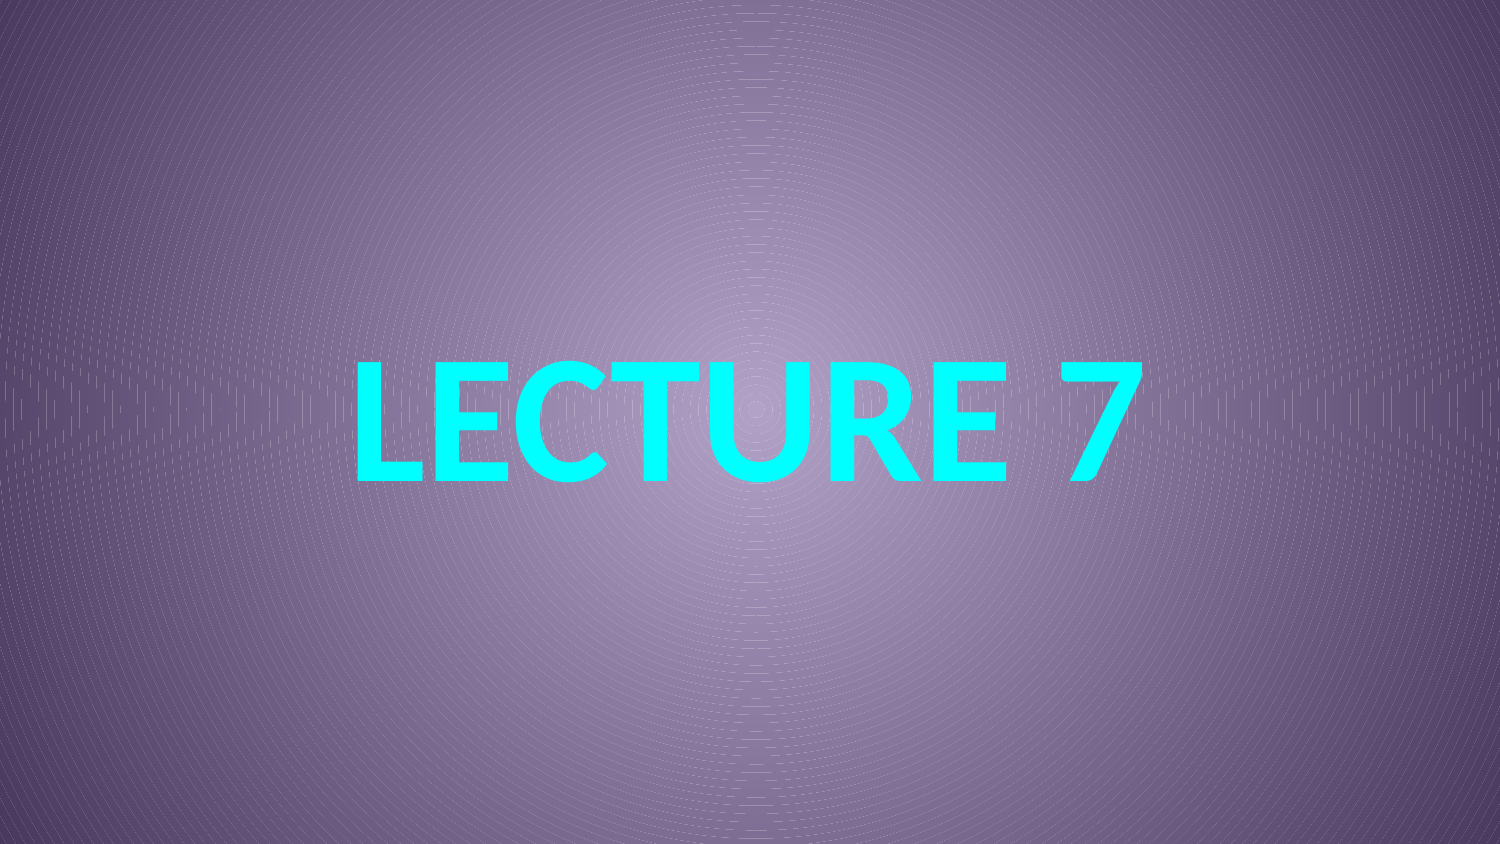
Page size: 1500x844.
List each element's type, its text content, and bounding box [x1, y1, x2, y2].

text_box LECTURE 7 [333, 290, 1164, 526]
text_box [0, 0, 1500, 844]
